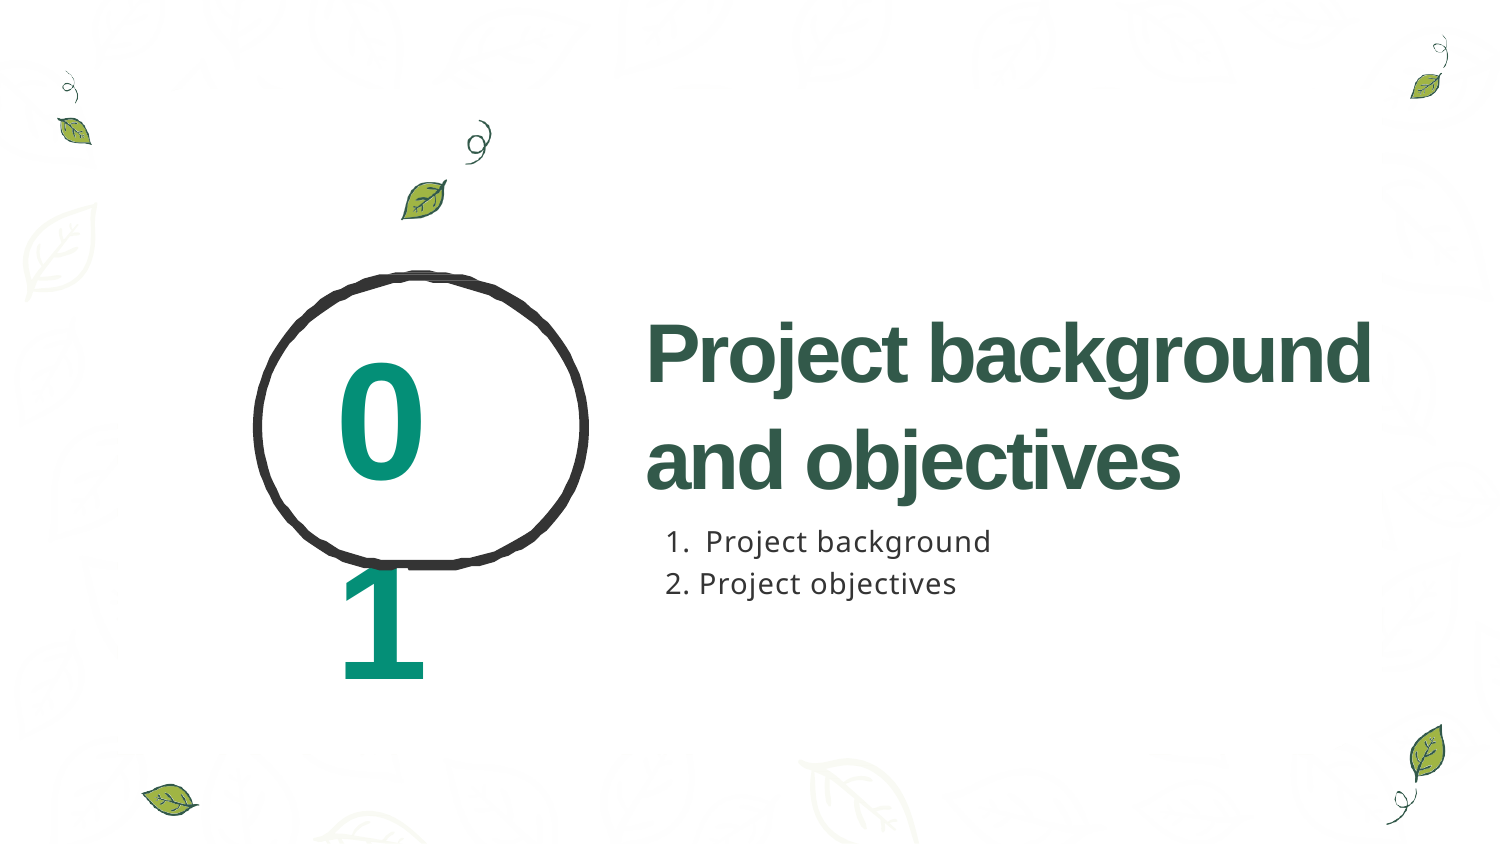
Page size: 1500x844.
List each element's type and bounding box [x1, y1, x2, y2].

text_box [0, 0, 1500, 844]
